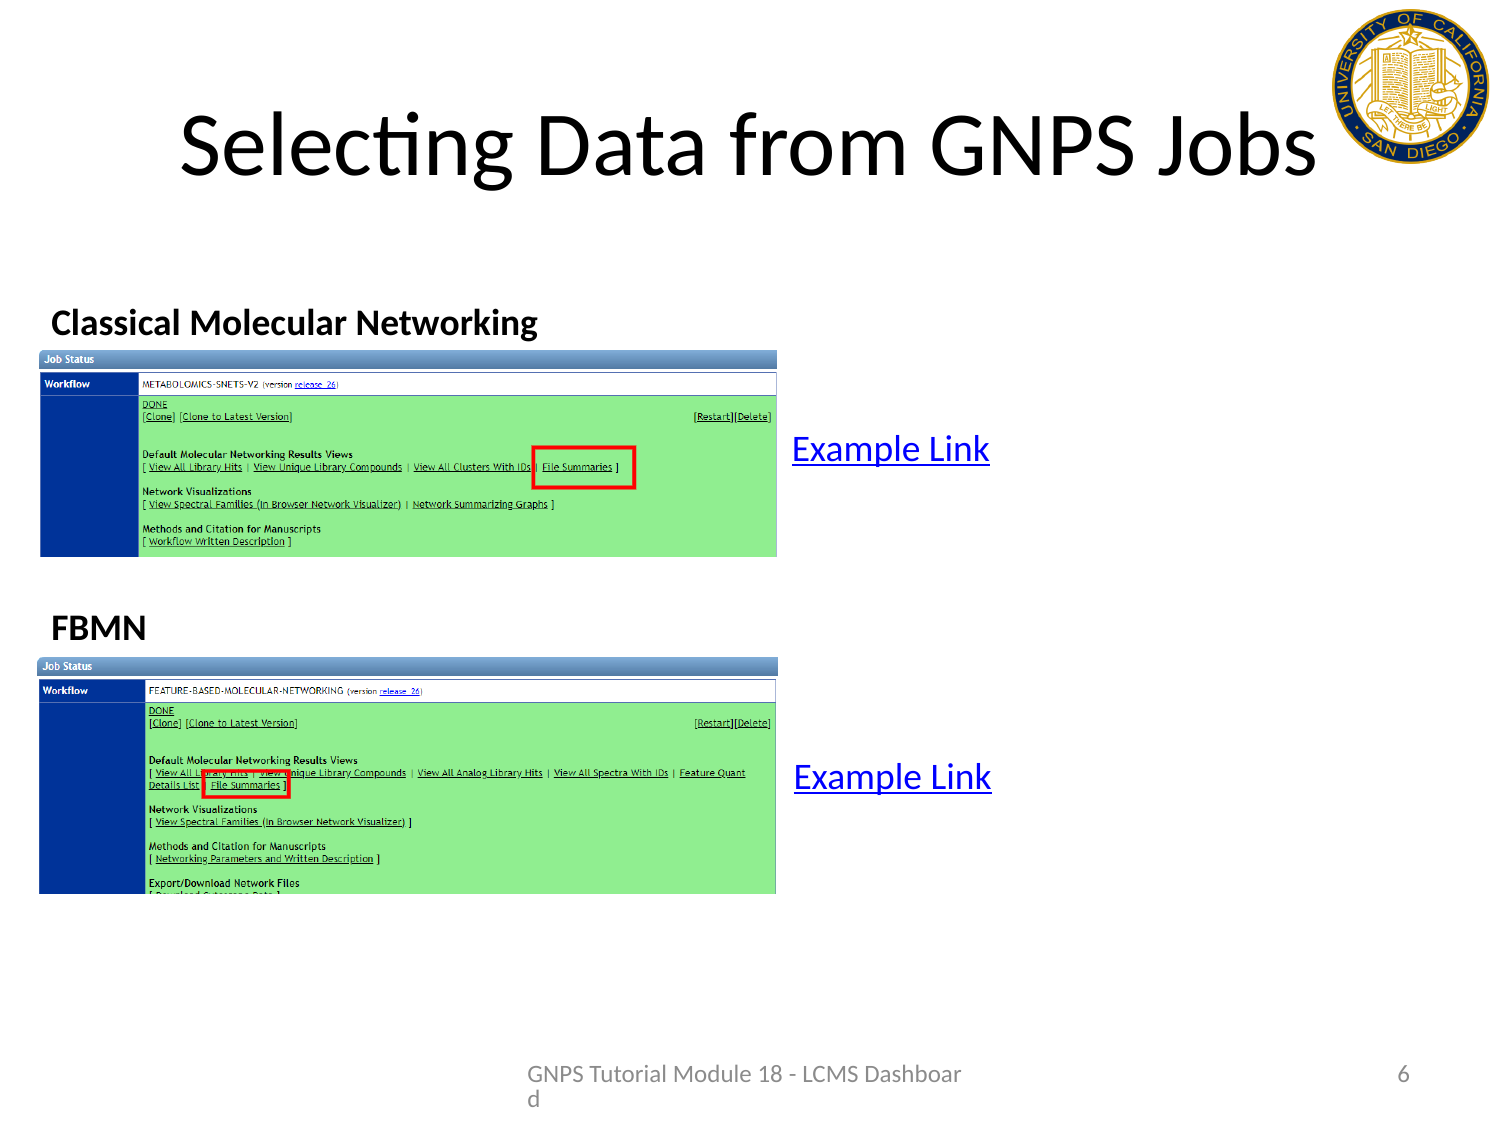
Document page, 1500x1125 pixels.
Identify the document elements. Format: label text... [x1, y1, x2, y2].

text_box Example Link [785, 744, 1500, 805]
text_box FBMN [36, 595, 808, 656]
picture [36, 654, 779, 894]
footer GNPS Tutorial Module 18 - LCMS Dashboard [512, 1042, 988, 1103]
text_box Example Link [783, 416, 1500, 477]
picture [36, 350, 778, 557]
picture [1279, 7, 1500, 165]
title Selecting Data from GNPS Jobs [75, 45, 1425, 233]
slide_number 6 [1074, 1042, 1425, 1103]
text_box Classical Molecular Networking [36, 290, 808, 350]
